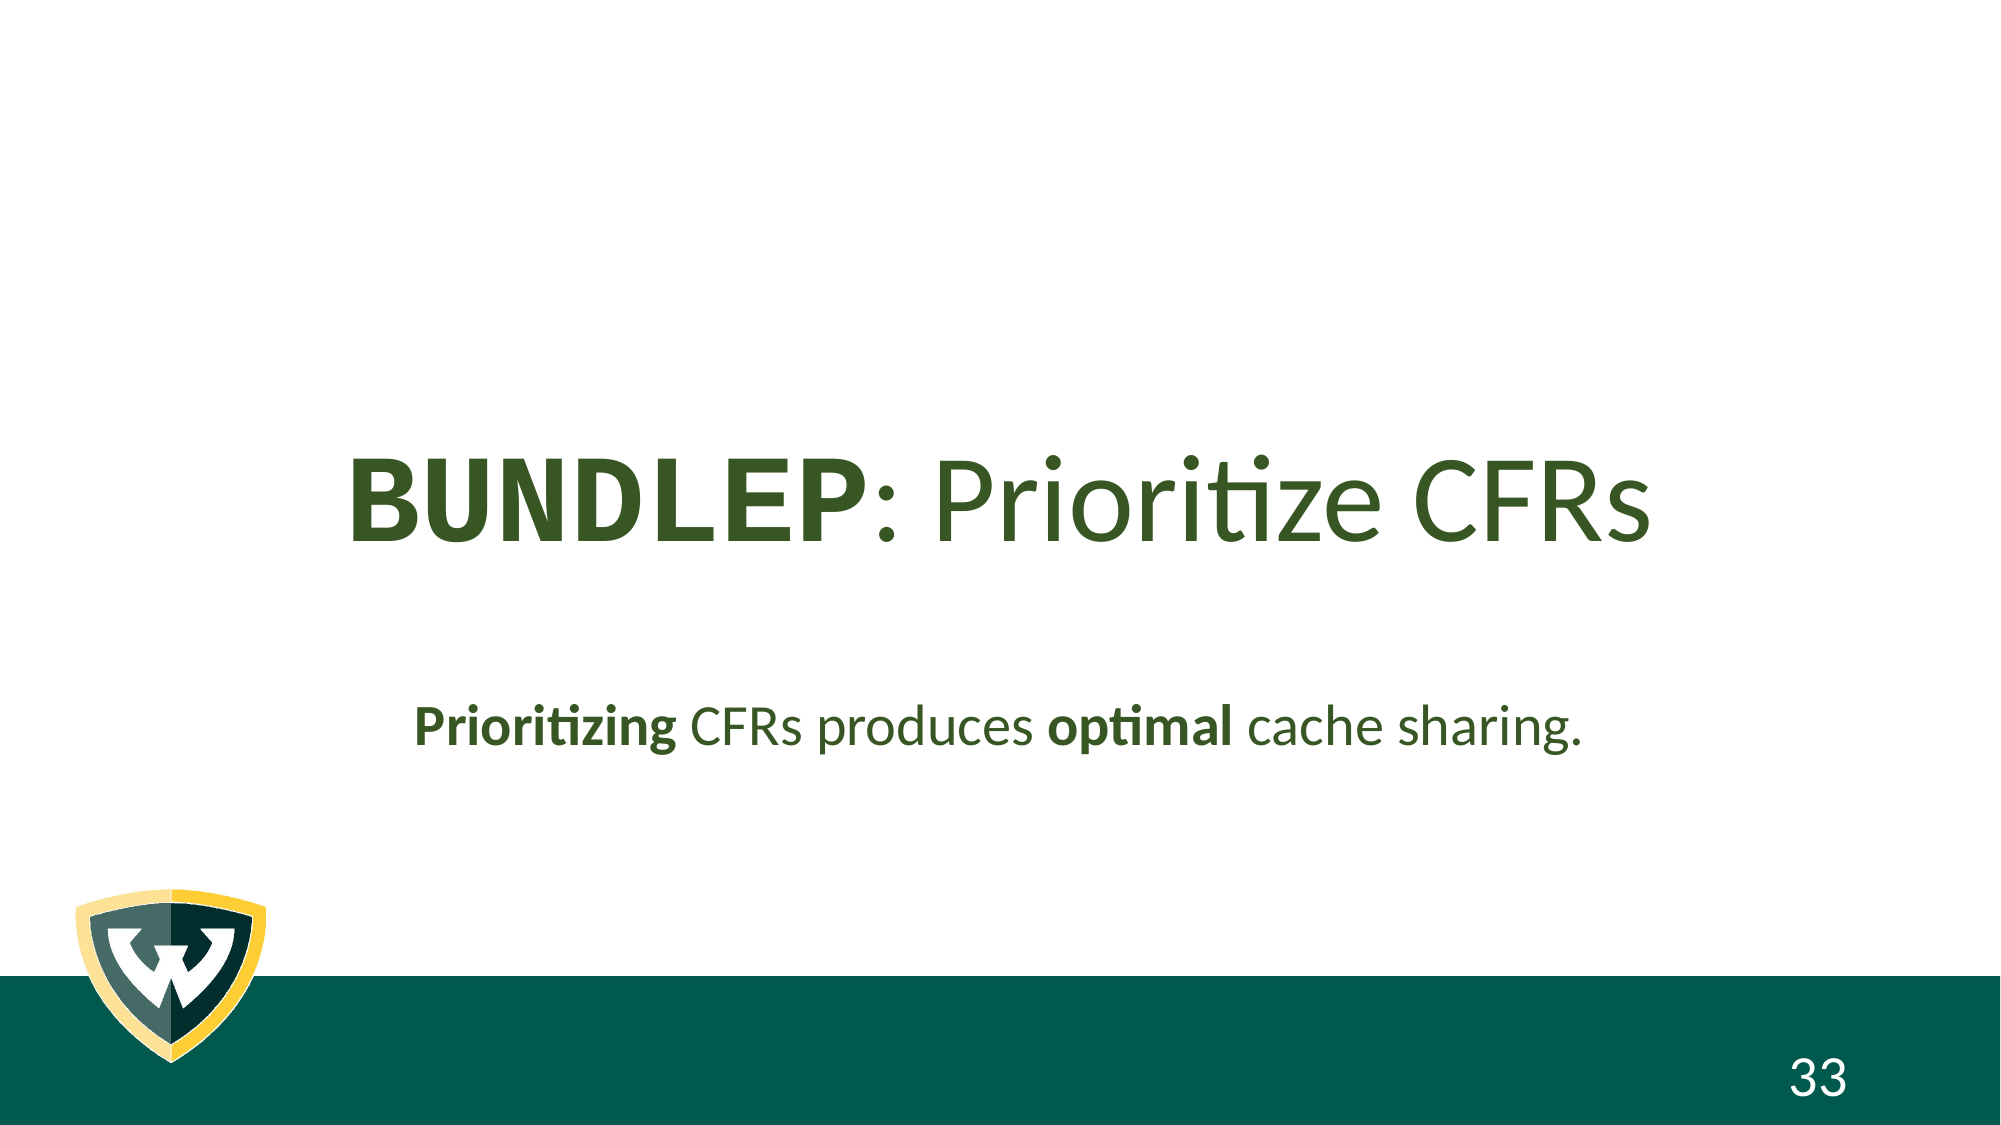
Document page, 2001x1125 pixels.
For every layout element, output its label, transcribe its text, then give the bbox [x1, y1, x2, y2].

slide_number 33 [1412, 1042, 1863, 1103]
subtitle Prioritizing CFRs produces optimal cache sharing. [249, 590, 1750, 863]
picture [0, 0, 2001, 1125]
title BUNDLEP: Prioritize CFRs [249, 184, 1750, 576]
